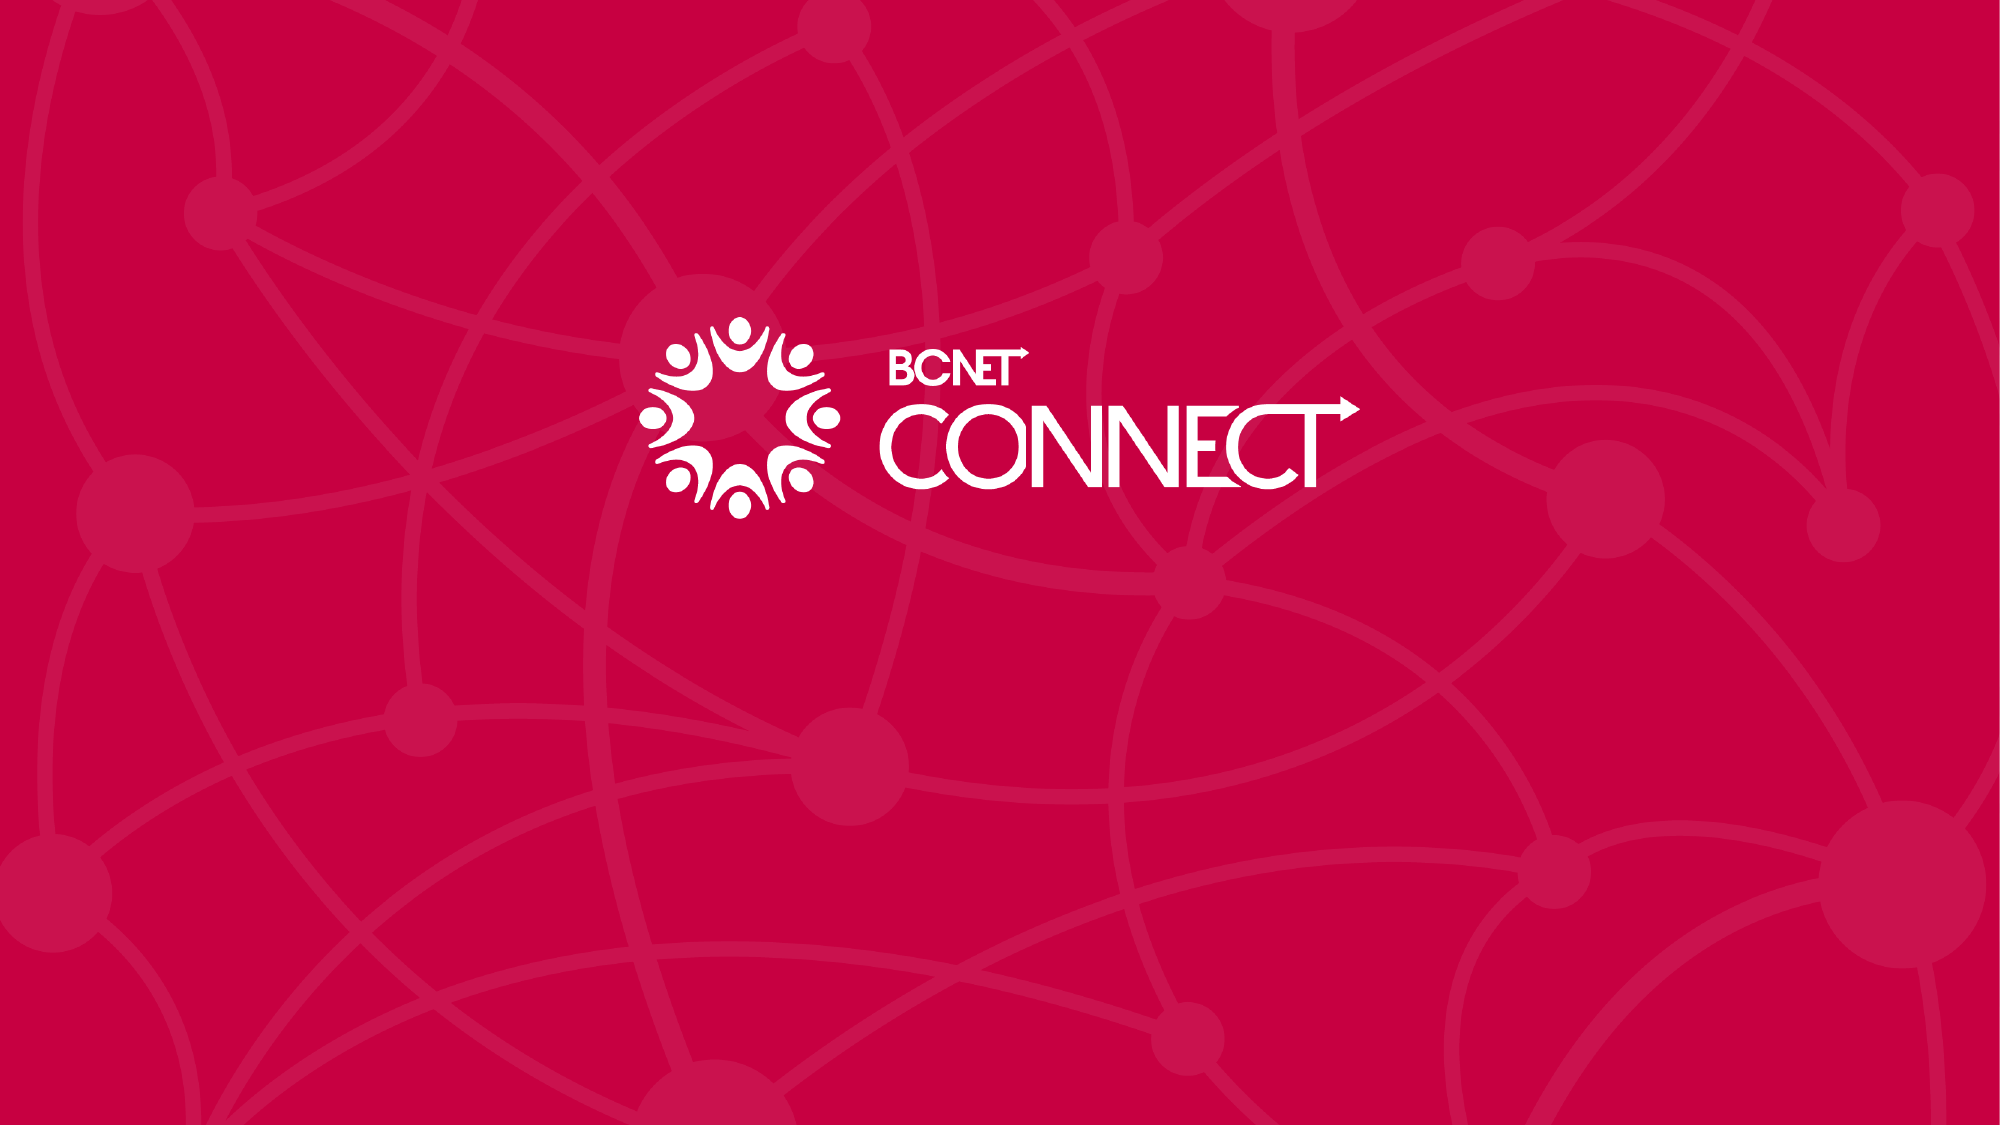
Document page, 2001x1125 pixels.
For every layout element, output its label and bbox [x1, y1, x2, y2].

picture [639, 317, 1360, 519]
